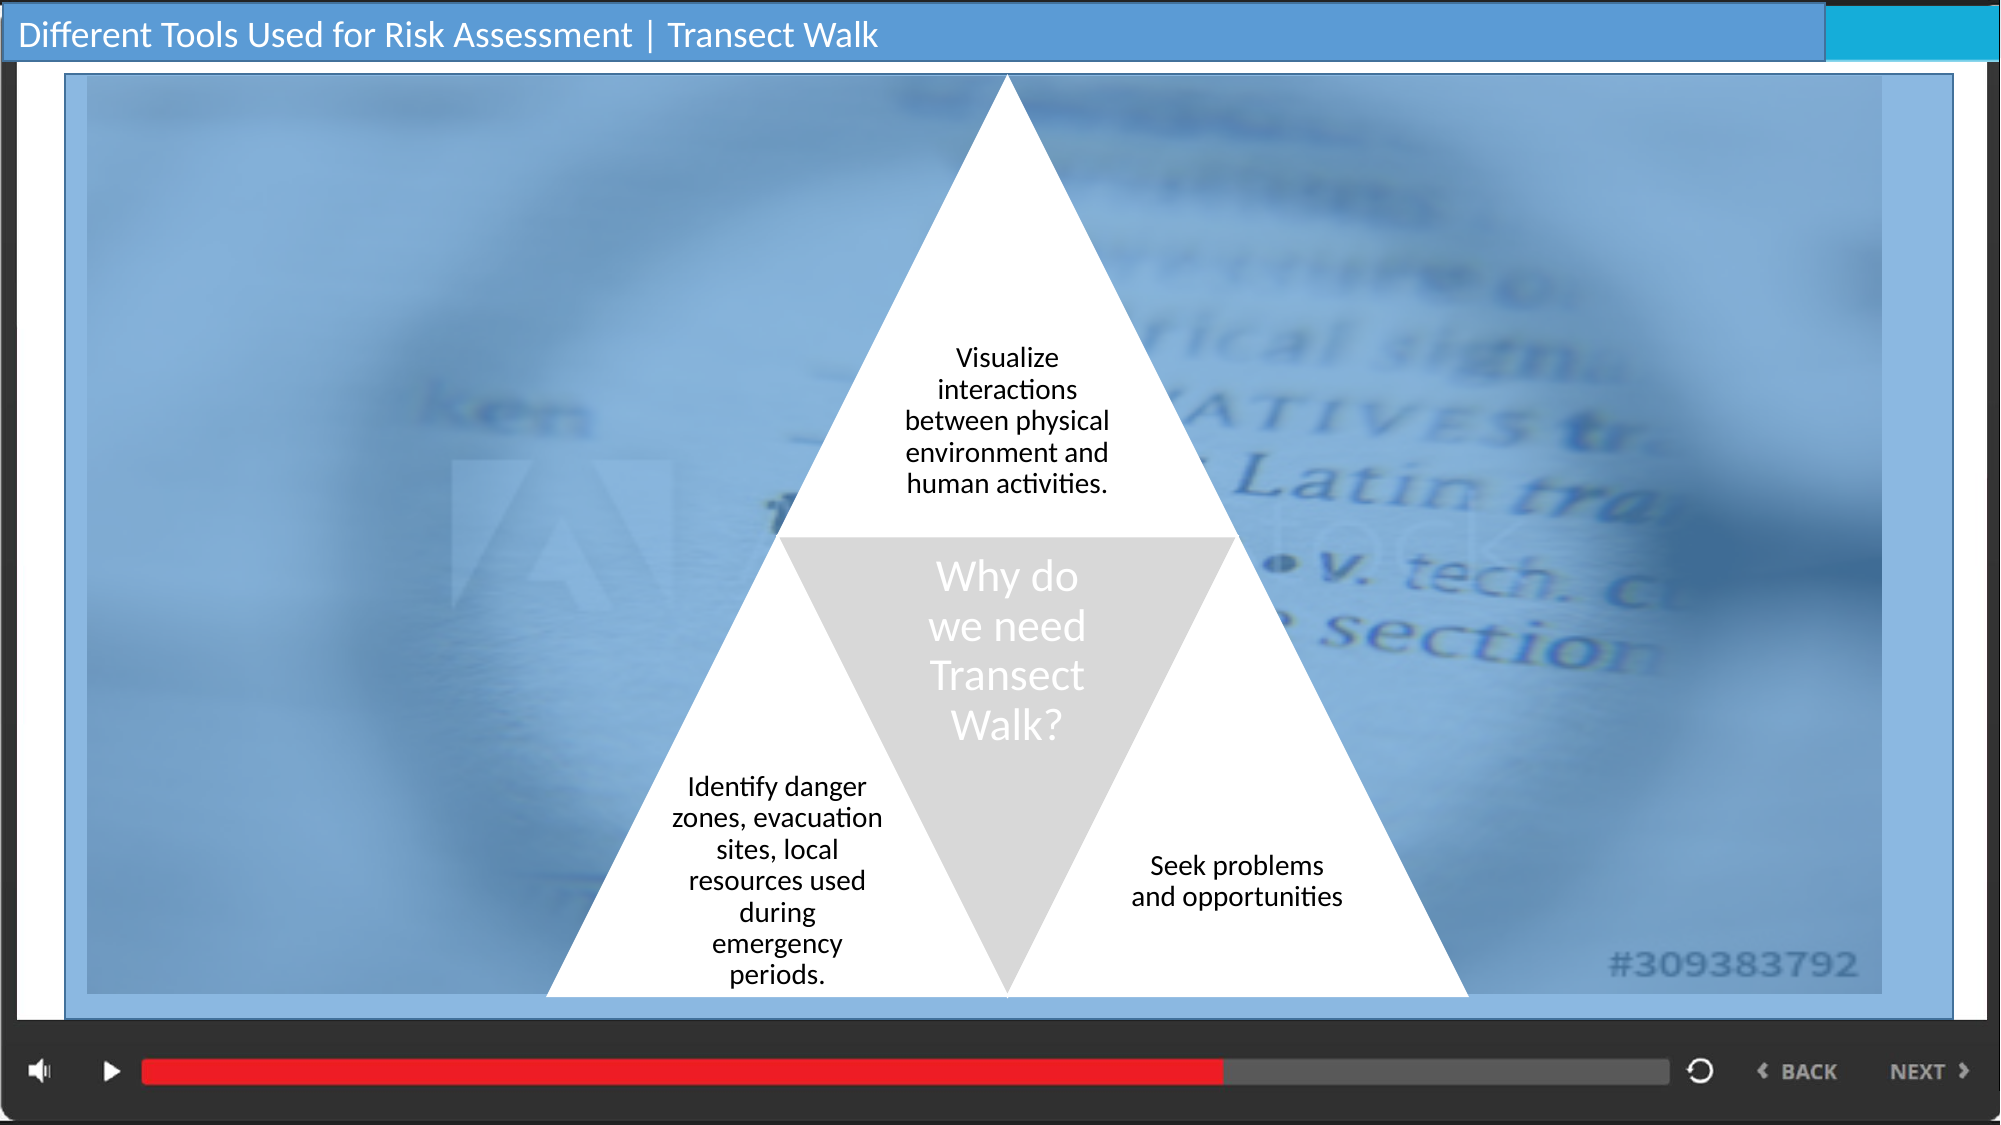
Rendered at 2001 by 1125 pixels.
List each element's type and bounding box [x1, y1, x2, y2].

text_box [65, 73, 1953, 1019]
text_box [547, 76, 1468, 997]
picture [0, 0, 2000, 1125]
